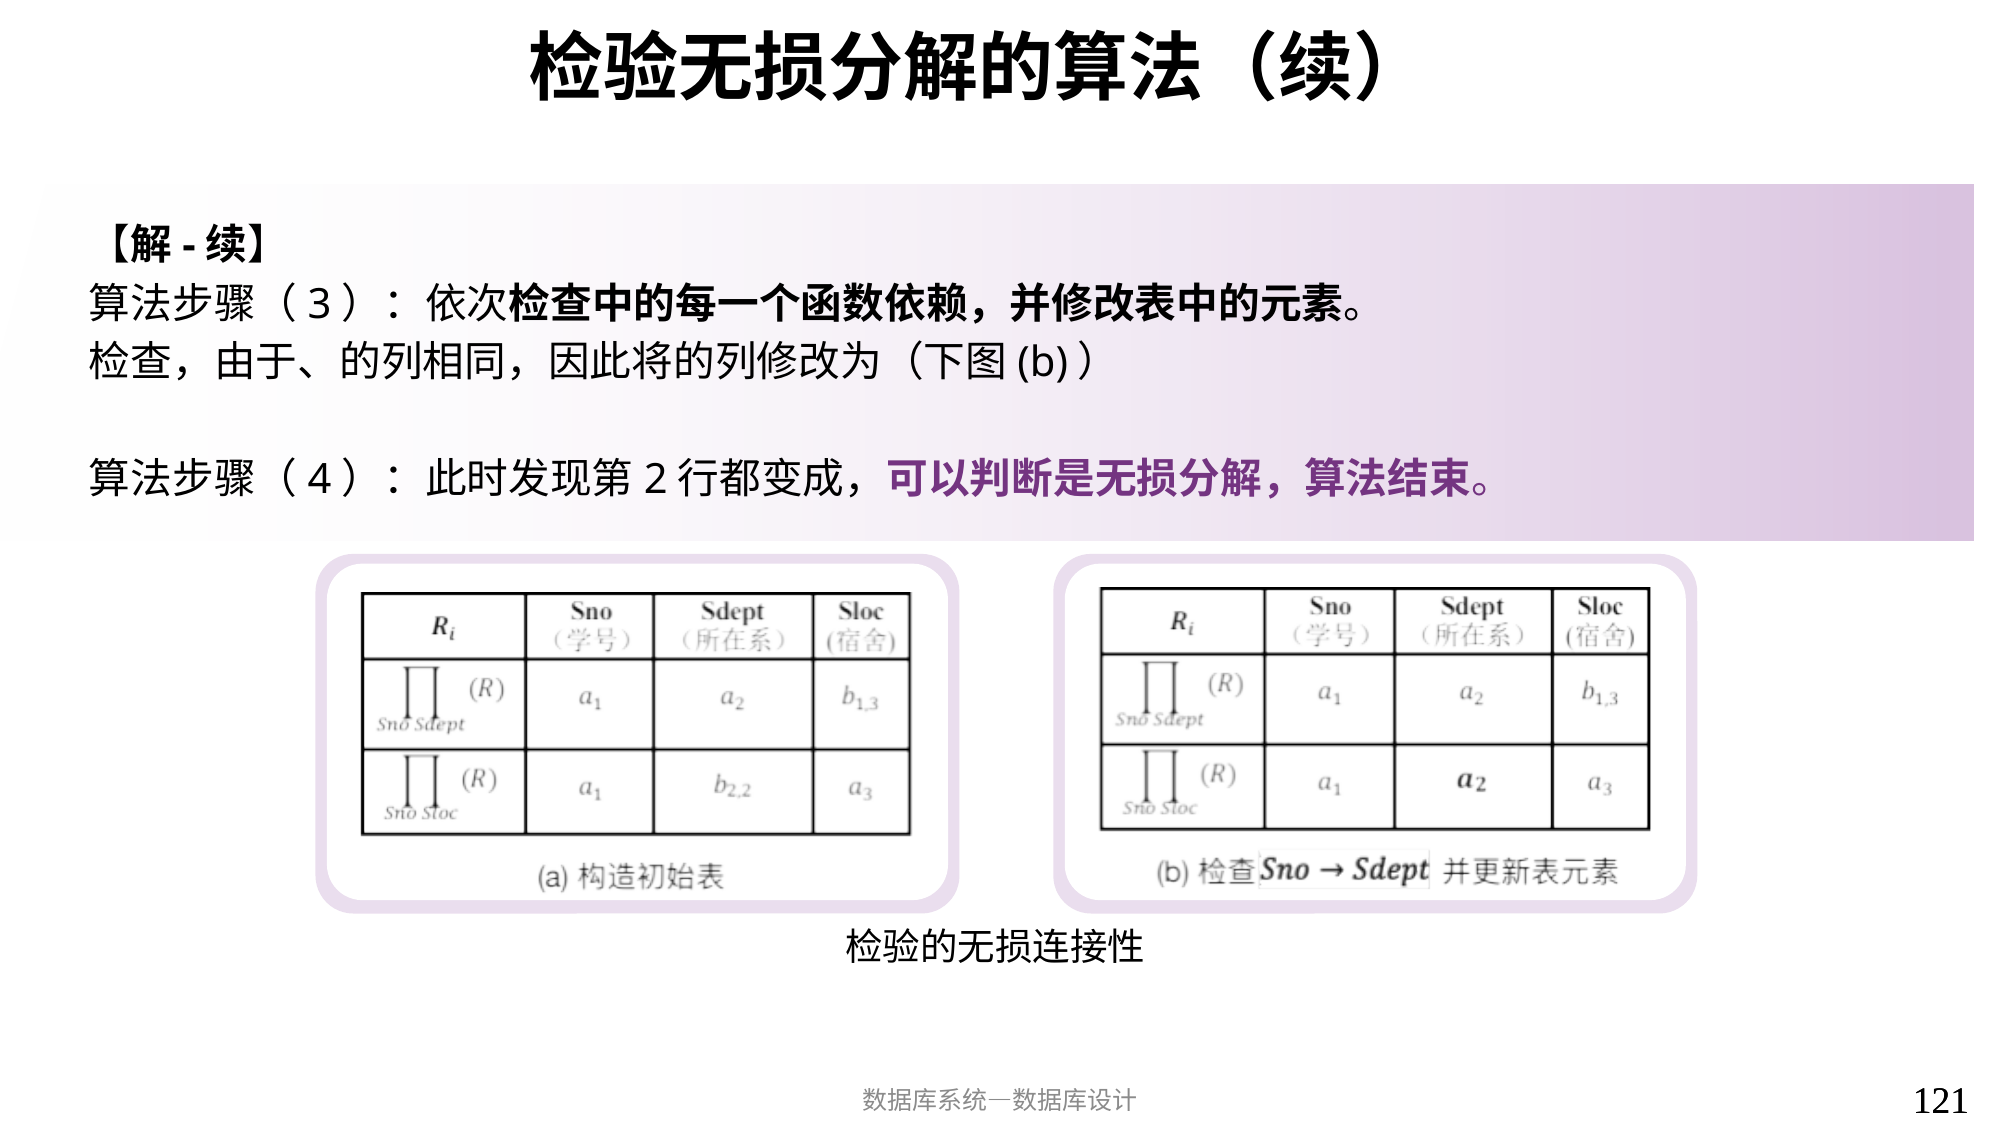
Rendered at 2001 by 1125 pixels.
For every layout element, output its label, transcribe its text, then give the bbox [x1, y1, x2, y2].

title 检验无损分解的算法（续） [159, 8, 1815, 121]
slide_number 121 [1898, 1069, 2000, 1125]
text_box [0, 182, 1976, 543]
text_box [1062, 561, 1688, 902]
text_box [1051, 551, 1700, 916]
picture [1084, 586, 1653, 901]
picture [349, 592, 930, 906]
footer 数据库系统—数据库设计 [662, 1073, 1338, 1125]
text_box [313, 551, 962, 916]
text_box [324, 561, 951, 898]
